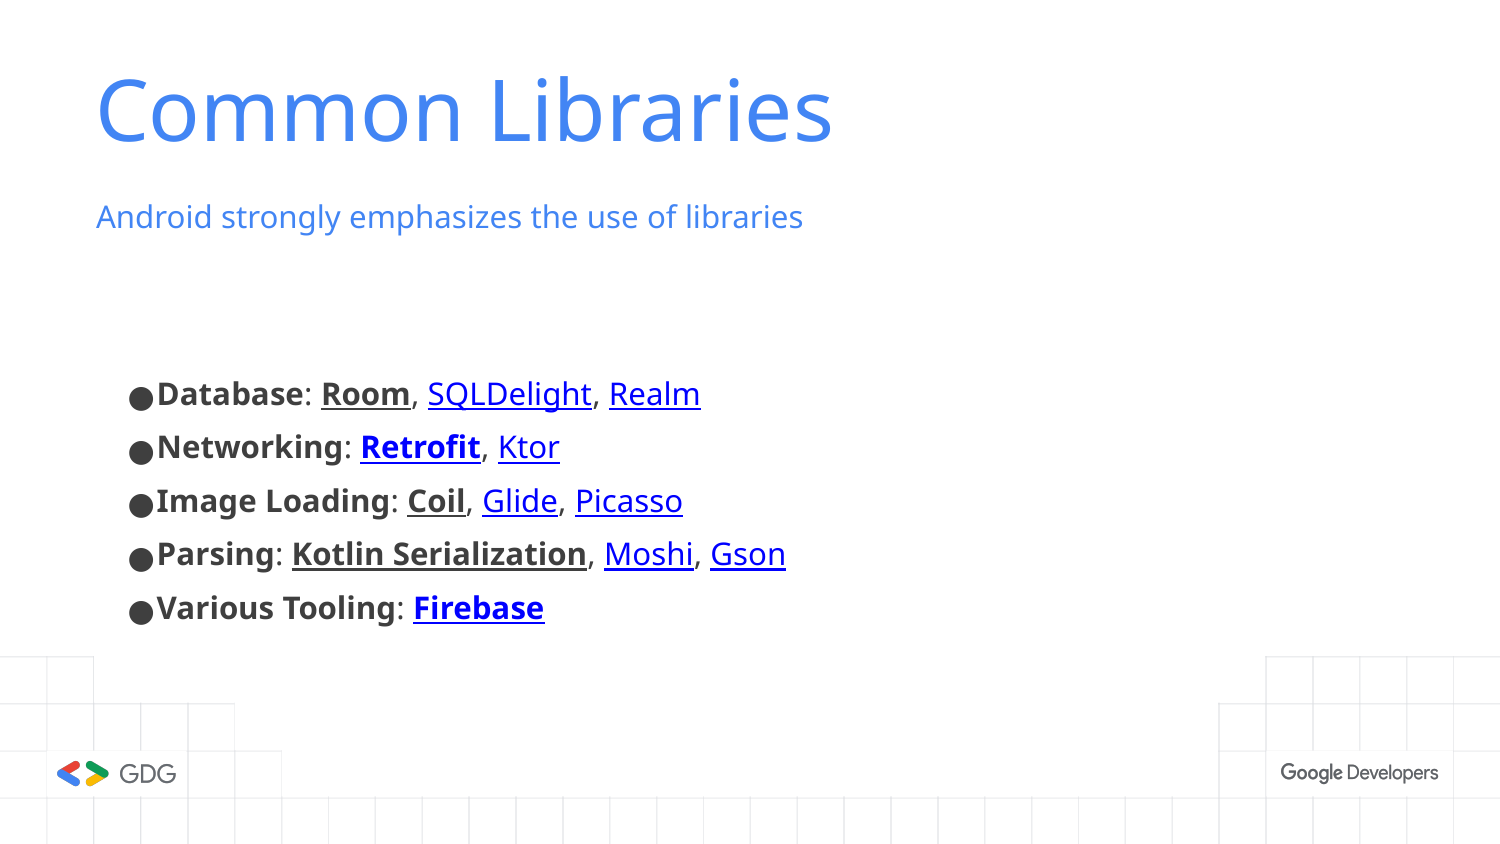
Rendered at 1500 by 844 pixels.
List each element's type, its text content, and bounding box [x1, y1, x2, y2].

picture [0, 656, 1500, 844]
subtitle Android strongly emphasizes the use of libraries [96, 187, 1304, 270]
text_box [1266, 750, 1453, 797]
title Common Libraries [95, 56, 1493, 151]
list Database: Room, SQLDelight, Realm Networking: Retrofit, Ktor Image Loading: Coil, Glide, Picasso Parsing: Kotlin Serialization, Moshi, Gson Various Tooling: Firebase [127, 363, 1461, 657]
text_box [46, 750, 187, 797]
